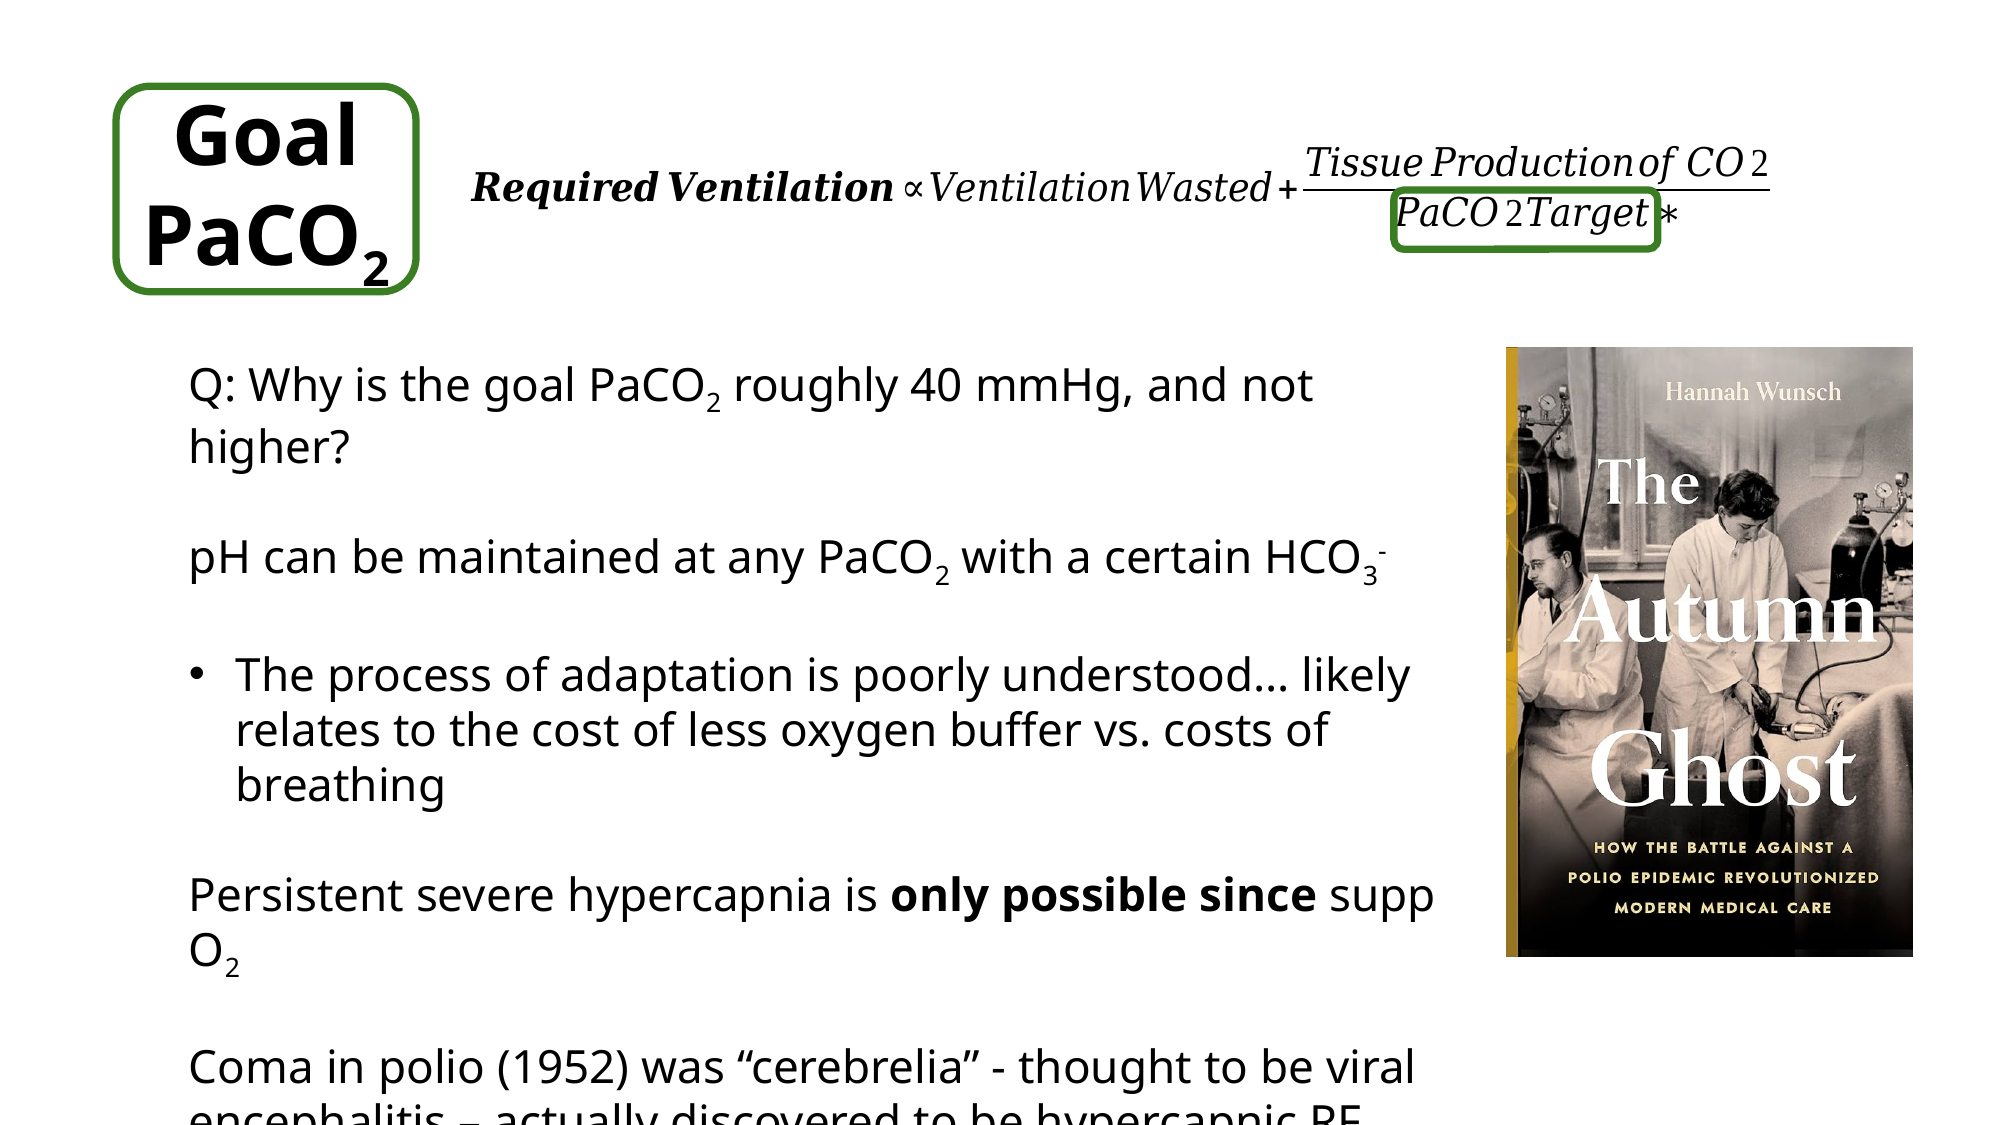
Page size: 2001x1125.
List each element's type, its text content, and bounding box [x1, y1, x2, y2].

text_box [468, 141, 1773, 250]
text_box Goal PaCO2 [114, 84, 418, 294]
picture [1505, 346, 1914, 958]
text_box Q: Why is the goal PaCO2 roughly 40 mmHg, and not higher? pH can be maintained at any PaCO2 with a certain HCO3- The process of adaptation is poorly understood… likely relates to the cost of less oxygen buffer vs. costs of breathing Persistent severe hypercapnia is only possible since supp O2 Coma in polio (1952) was “cerebrelia” - thought to be viral encephalitis – actually discovered to be hypercapnic RF. [174, 348, 1467, 1125]
